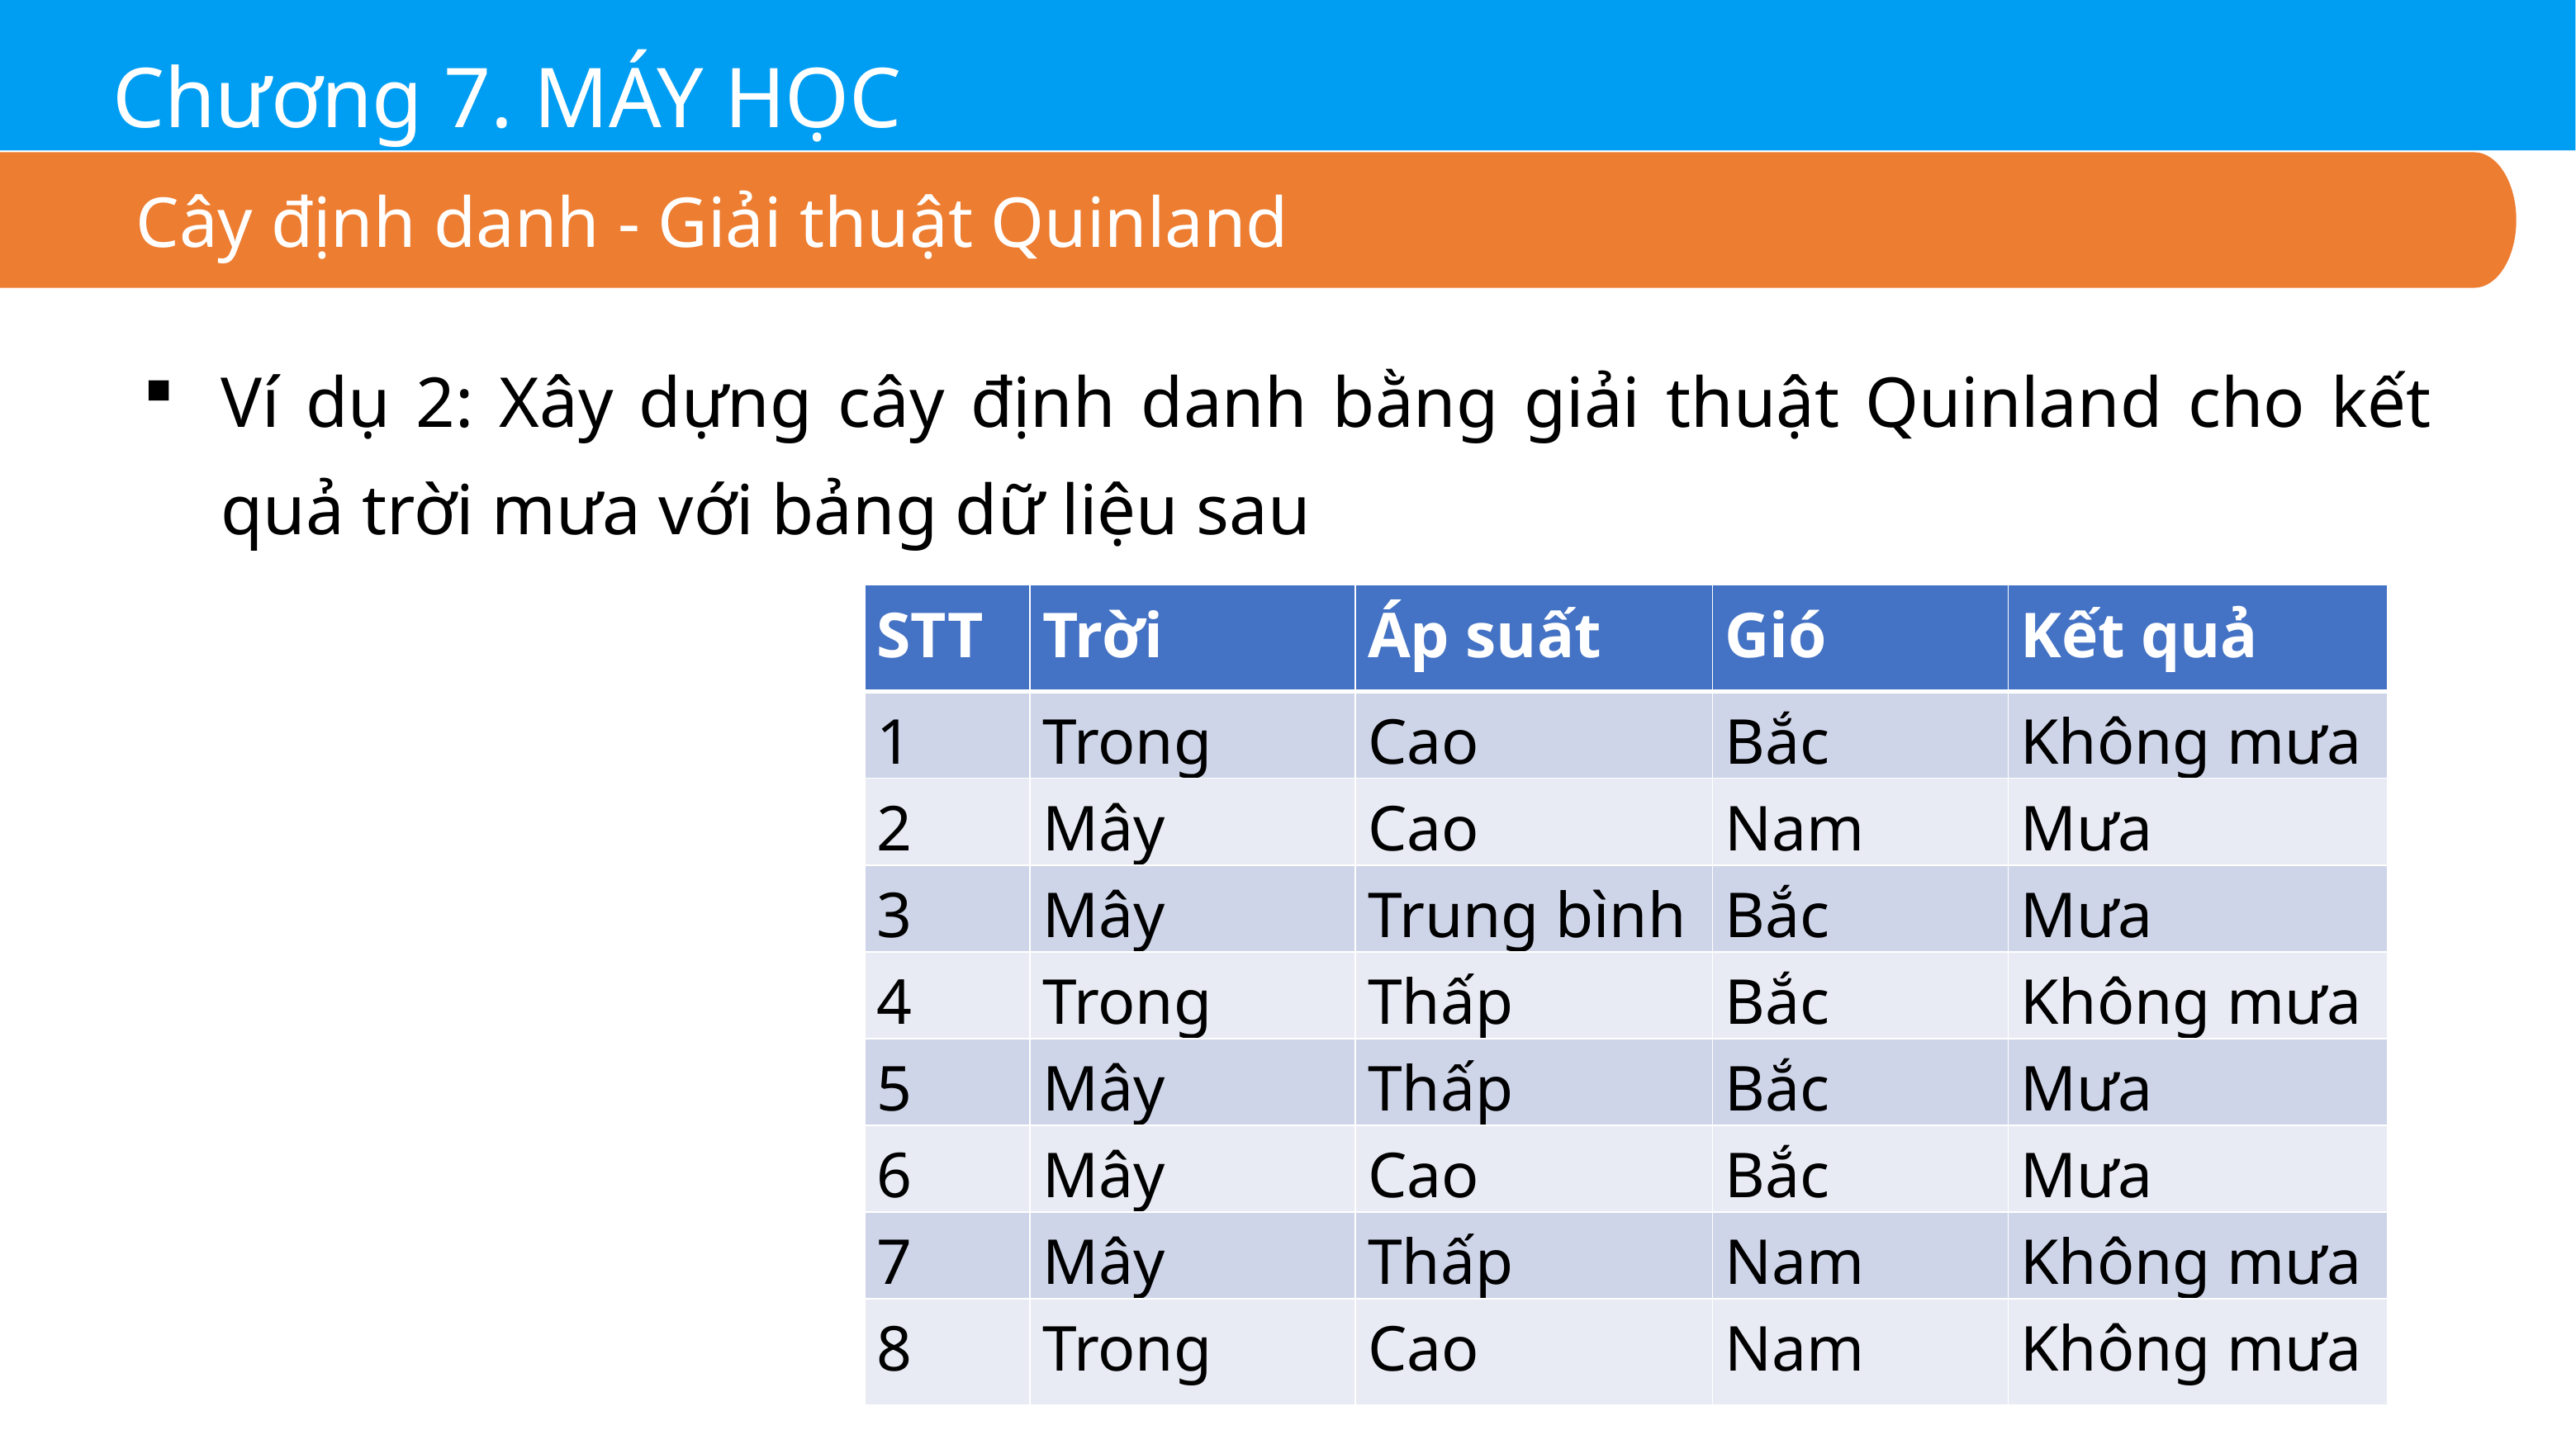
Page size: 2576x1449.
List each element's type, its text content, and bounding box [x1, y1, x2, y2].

table_header Trời [1031, 585, 1354, 689]
table_cell 3 [866, 866, 1029, 951]
table_cell Nam [1713, 1213, 2008, 1298]
table_cell Mưa [2009, 1039, 2387, 1125]
table_cell 7 [866, 1213, 1029, 1298]
table_cell Cao [1356, 694, 1712, 778]
text_box [0, 0, 2576, 151]
table_cell Mây [1031, 1126, 1354, 1211]
table_cell Bắc [1713, 1039, 2008, 1125]
table_cell Mưa [2009, 866, 2387, 951]
text_box Chương 7. MÁY HỌC [111, 43, 2434, 144]
table_cell Mây [1031, 1039, 1354, 1125]
table_cell Mây [1031, 779, 1354, 864]
table_cell 5 [866, 1039, 1029, 1125]
table_cell Cao [1356, 1300, 1712, 1404]
table_cell Bắc [1713, 694, 2008, 778]
text_box Ví dụ 2: Xây dựng cây định danh bằng giải thuật Quinland cho kết quả trời mưa với bảng dữ liệu sau [141, 332, 2434, 548]
table_cell Trung bình [1356, 866, 1712, 951]
table_cell Thấp [1356, 1039, 1712, 1125]
table_cell Nam [1713, 779, 2008, 864]
table_cell Nam [1713, 1300, 2008, 1404]
table_cell Mưa [2009, 1126, 2387, 1211]
table_cell Trong [1031, 694, 1354, 778]
table_cell Thấp [1356, 1213, 1712, 1298]
table_header Kết quả [2009, 585, 2387, 689]
table_cell Bắc [1713, 1126, 2008, 1211]
text_box Cây định danh - Giải thuật Quinland [0, 150, 2518, 290]
table_cell Thấp [1356, 953, 1712, 1038]
table_cell Mây [1031, 1213, 1354, 1298]
table_cell Bắc [1713, 866, 2008, 951]
table_cell Trong [1031, 1300, 1354, 1404]
table_cell Không mưa [2009, 1213, 2387, 1298]
table_cell 4 [866, 953, 1029, 1038]
table_cell Trong [1031, 953, 1354, 1038]
table_header Gió [1713, 585, 2008, 689]
table_cell Cao [1356, 779, 1712, 864]
table_header Áp suất [1356, 585, 1712, 689]
table_cell 6 [866, 1126, 1029, 1211]
table_cell Bắc [1713, 953, 2008, 1038]
table_cell Không mưa [2009, 953, 2387, 1038]
table_cell 2 [866, 779, 1029, 864]
table_cell 1 [866, 694, 1029, 778]
table_header STT [866, 585, 1029, 689]
table_cell 8 [866, 1300, 1029, 1404]
table_cell Không mưa [2009, 1300, 2387, 1404]
table_cell Không mưa [2009, 694, 2387, 778]
table_cell Mây [1031, 866, 1354, 951]
table_cell Mưa [2009, 779, 2387, 864]
table_cell Cao [1356, 1126, 1712, 1211]
